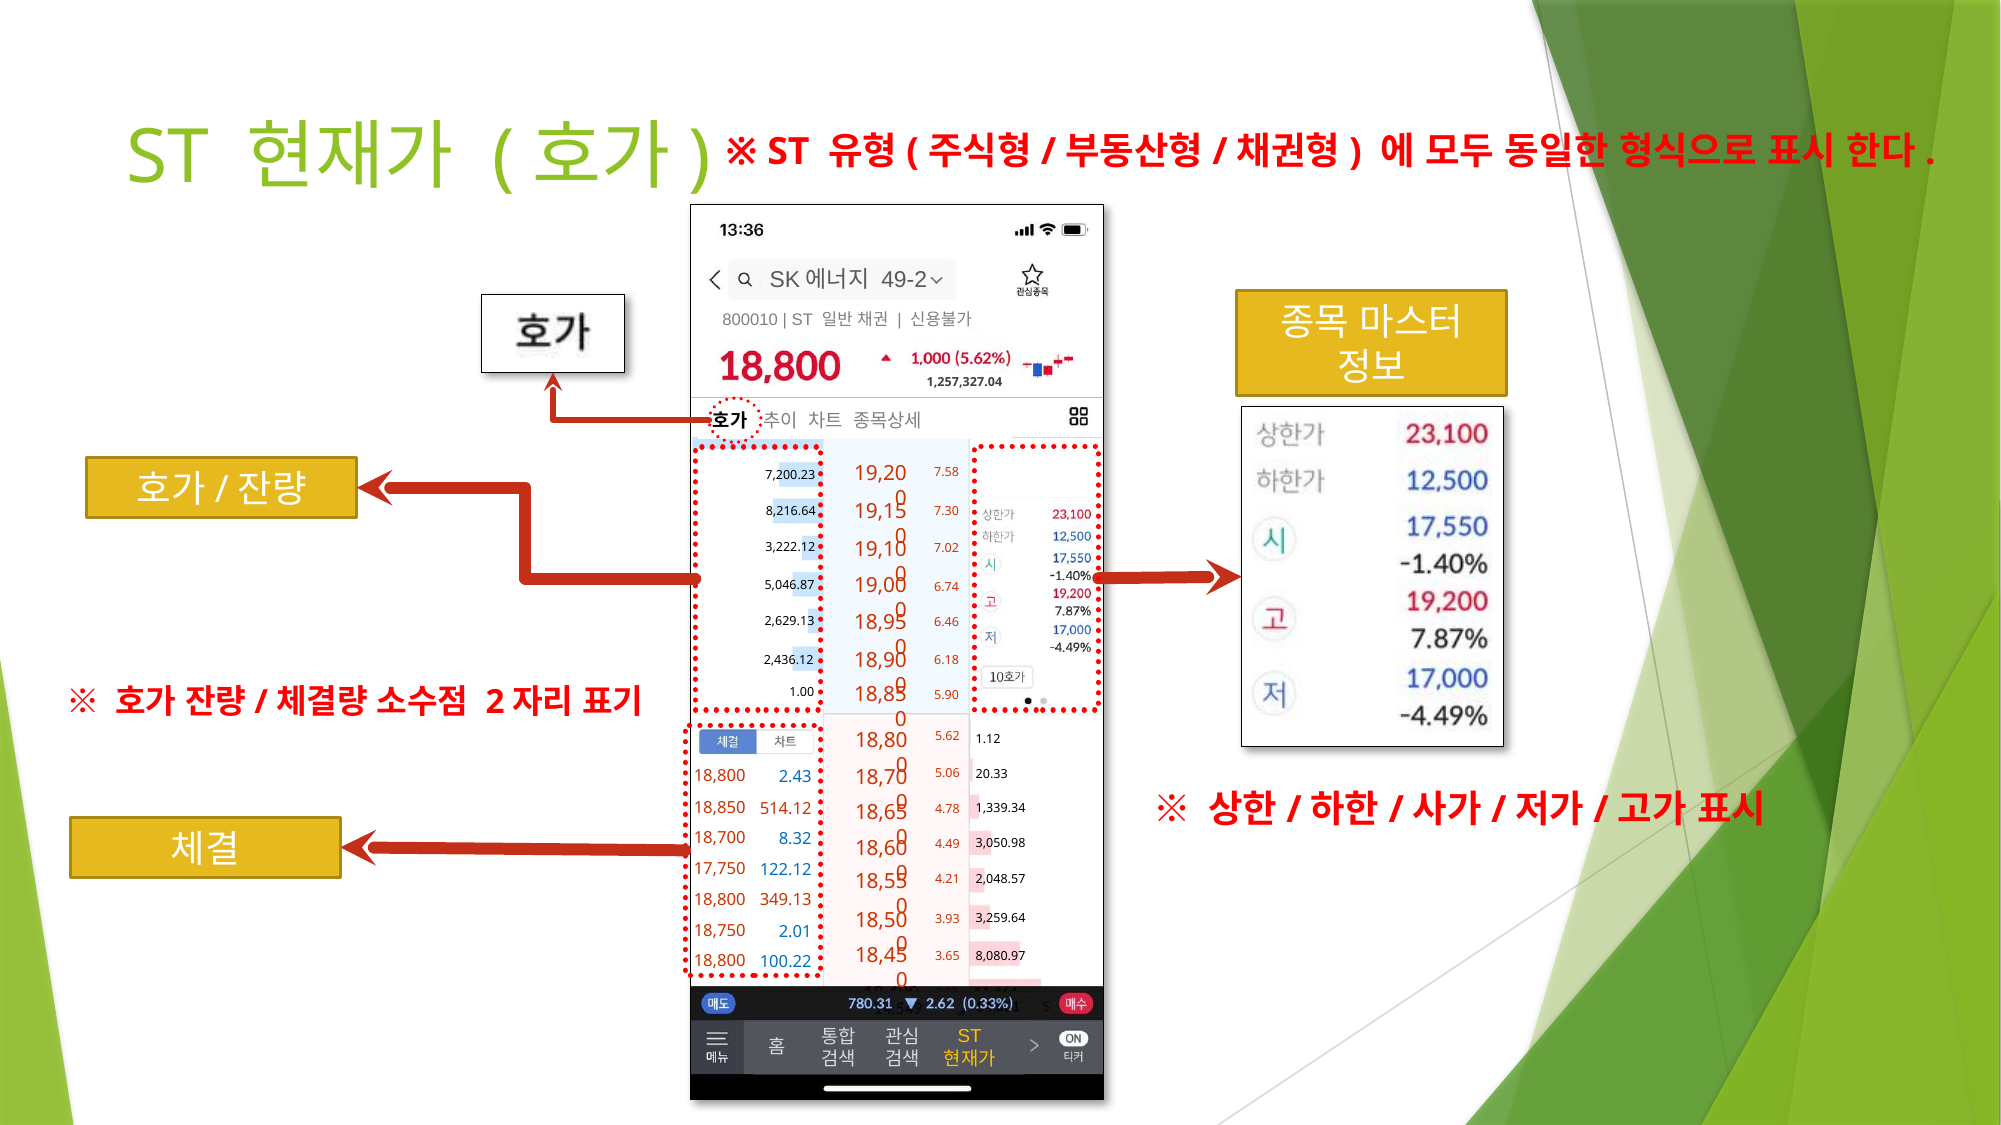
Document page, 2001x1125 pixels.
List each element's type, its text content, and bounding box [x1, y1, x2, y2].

text_box 종목 마스터 정보 [1235, 289, 1508, 397]
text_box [339, 847, 662, 851]
text_box ※ ST 유형(주식형/부동산형/채권형) 에 모두 동일한 형식으로 표시 한다. [710, 119, 1972, 180]
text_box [732, 757, 828, 980]
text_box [356, 487, 696, 580]
picture [689, 204, 1104, 1101]
title ST 현재가 (호가) [111, 99, 1522, 317]
text_box ※ 호가 잔량/체결량 소수점 2자리 표기 [51, 672, 684, 728]
text_box ※ 상한/하한/사가/저가/고가 표시 [1138, 777, 1904, 838]
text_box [880, 456, 976, 971]
picture [480, 293, 626, 373]
text_box 체결 [69, 816, 342, 879]
picture [1241, 406, 1504, 748]
text_box 호가/잔량 [85, 456, 358, 519]
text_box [827, 451, 923, 976]
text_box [552, 371, 710, 421]
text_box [666, 756, 762, 970]
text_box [981, 722, 1055, 971]
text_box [734, 458, 823, 708]
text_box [751, 1015, 1014, 1078]
